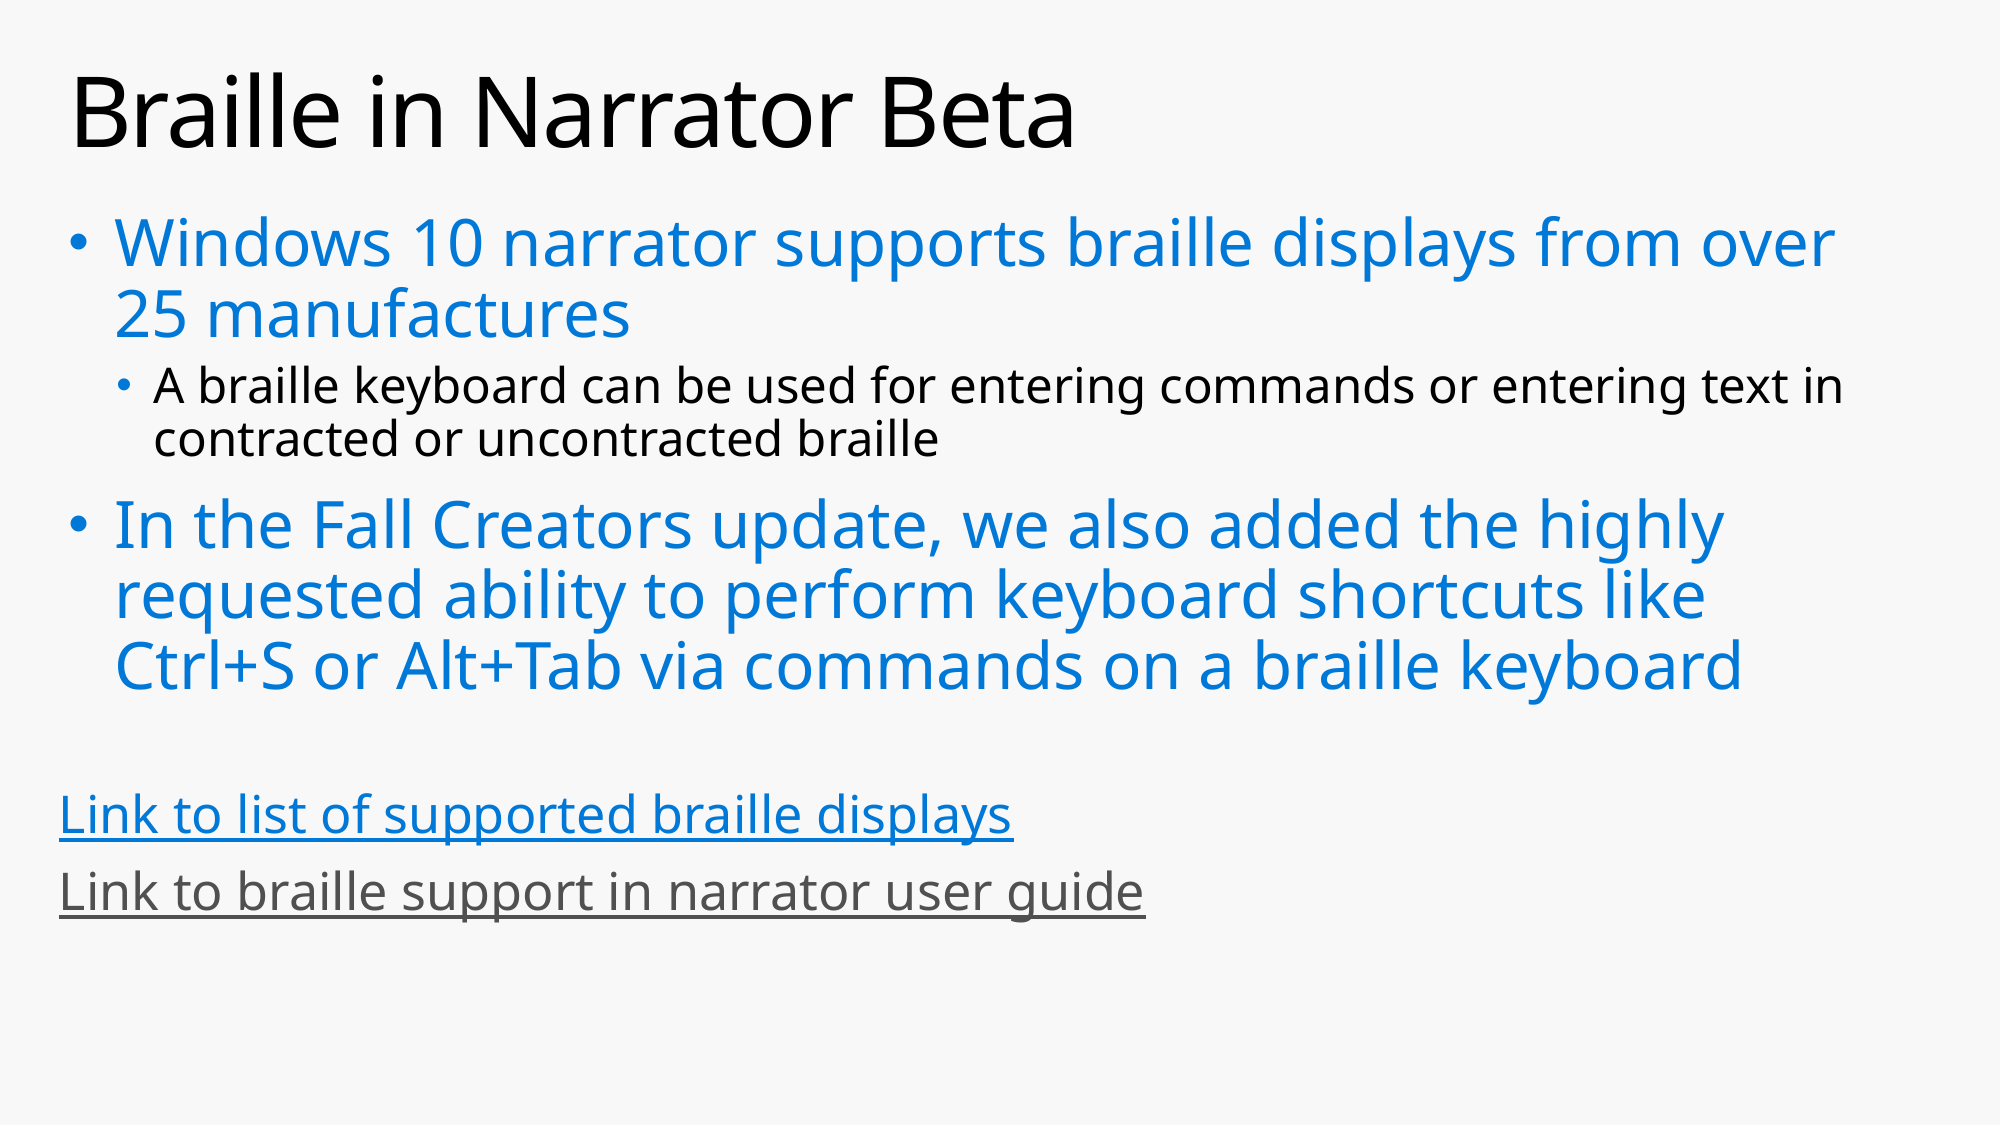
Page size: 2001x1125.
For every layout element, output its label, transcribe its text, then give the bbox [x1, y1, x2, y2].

title Braille in Narrator Beta [44, 47, 1957, 196]
list Windows 10 narrator supports braille displays from over 25 manufactures A braille keyboard can be used for entering commands or entering text in contracted or uncontracted braille In the Fall Creators update, we also added the highly requested ability to perform keyboard shortcuts like Ctrl+S or Alt+Tab via commands on a braille keyboard [44, 195, 1923, 822]
text_box Link to braille support in narrator user guide [44, 851, 1382, 937]
text_box Link to list of supported braille displays [44, 774, 1485, 860]
